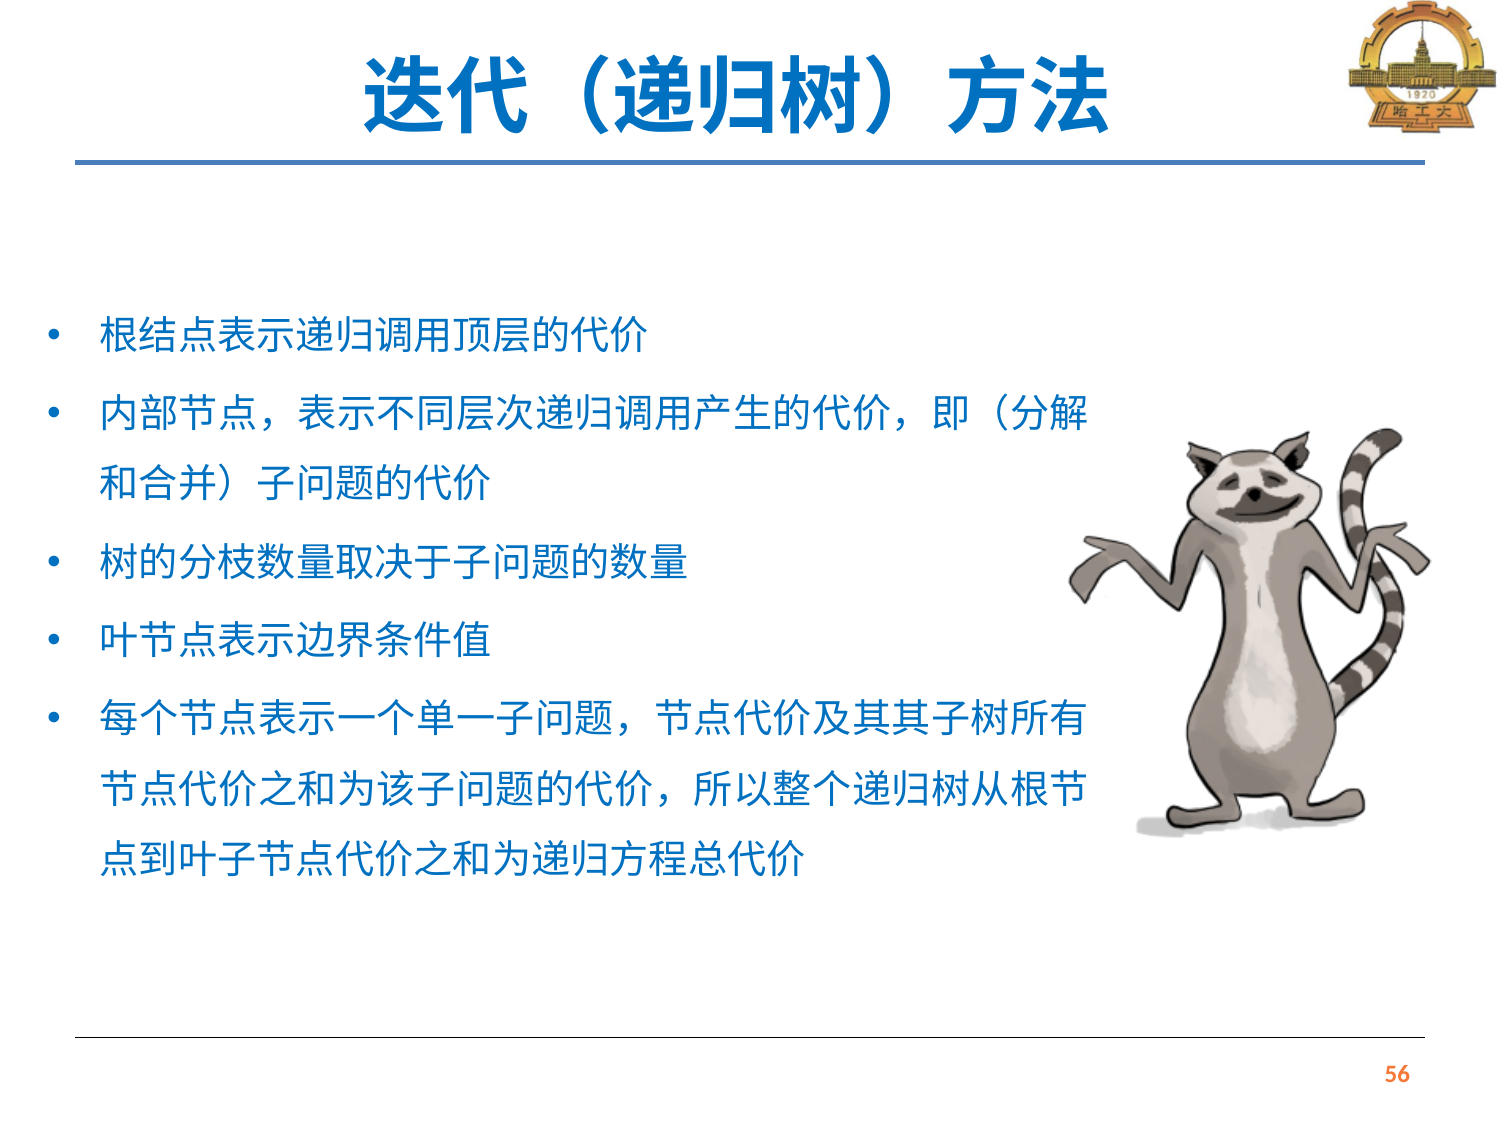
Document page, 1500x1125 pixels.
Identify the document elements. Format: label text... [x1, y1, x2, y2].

list 根结点表示递归调用顶层的代价 内部节点，表示不同层次递归调用产生的代价，即（分解和合并）子问题的代价 树的分枝数量取决于子问题的数量 叶节点表示边界条件值 每个节点表示一个单一子问题，节点代价及其其子树所有节点代价之和为该子问题的代价，所以整个递归树从根节点到叶子节点代价之和为递归方程总代价 [32, 278, 1105, 893]
picture [1340, 0, 1500, 138]
picture [1048, 399, 1461, 882]
title 迭代（递归树）方法 [62, 7, 1413, 178]
slide_number 56 [1074, 1042, 1425, 1103]
